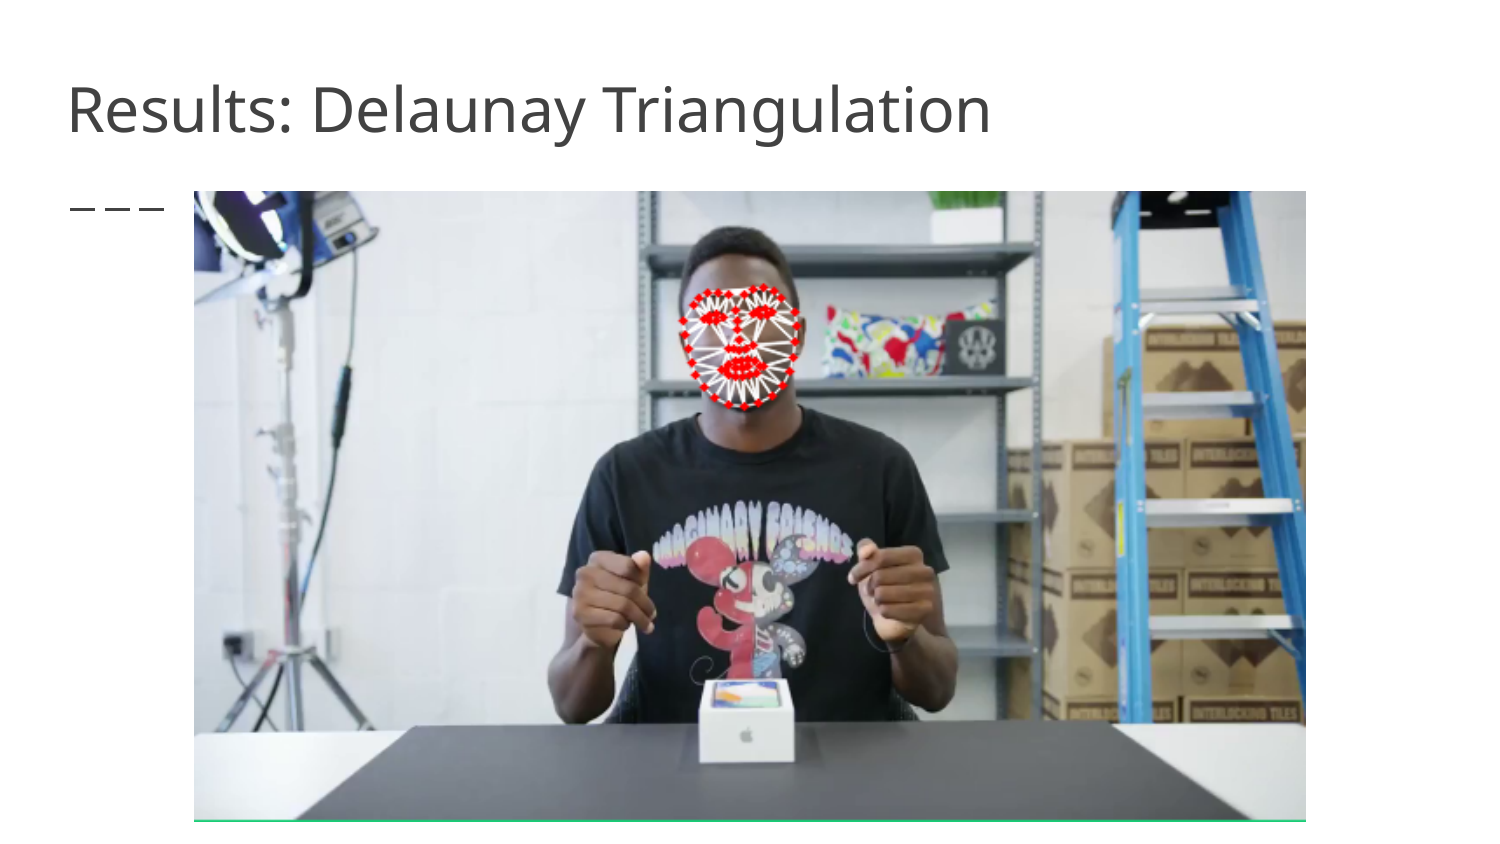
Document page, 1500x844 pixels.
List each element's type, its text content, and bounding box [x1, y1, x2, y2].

title Results: Delaunay Triangulation [51, 39, 1449, 160]
picture [193, 191, 1306, 822]
